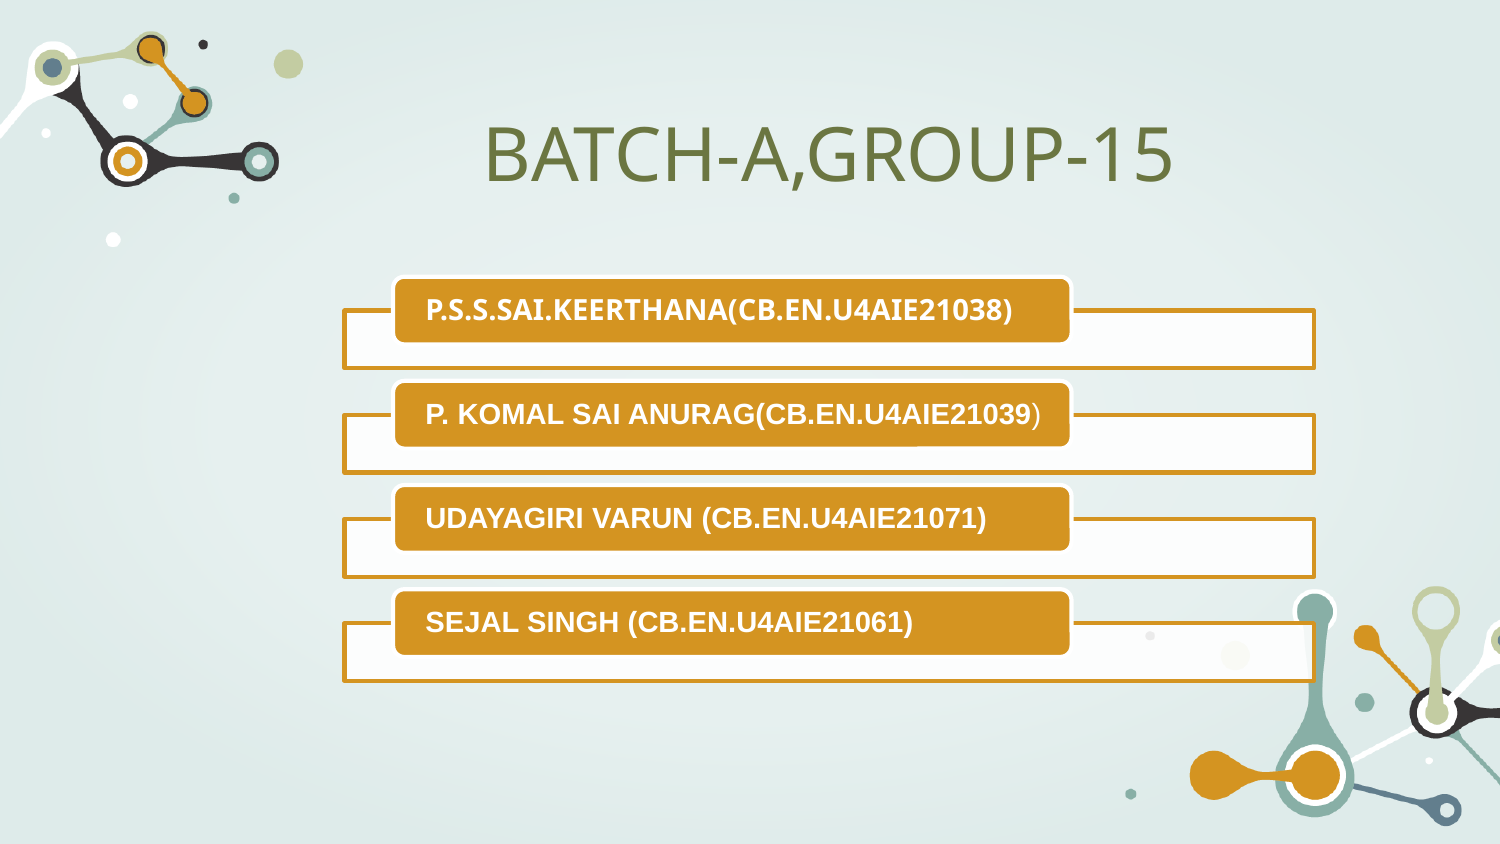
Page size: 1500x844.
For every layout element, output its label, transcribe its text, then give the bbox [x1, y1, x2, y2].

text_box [344, 211, 1315, 747]
title BATCH-A,GROUP-15 [415, 85, 1243, 210]
picture [0, 0, 1500, 844]
